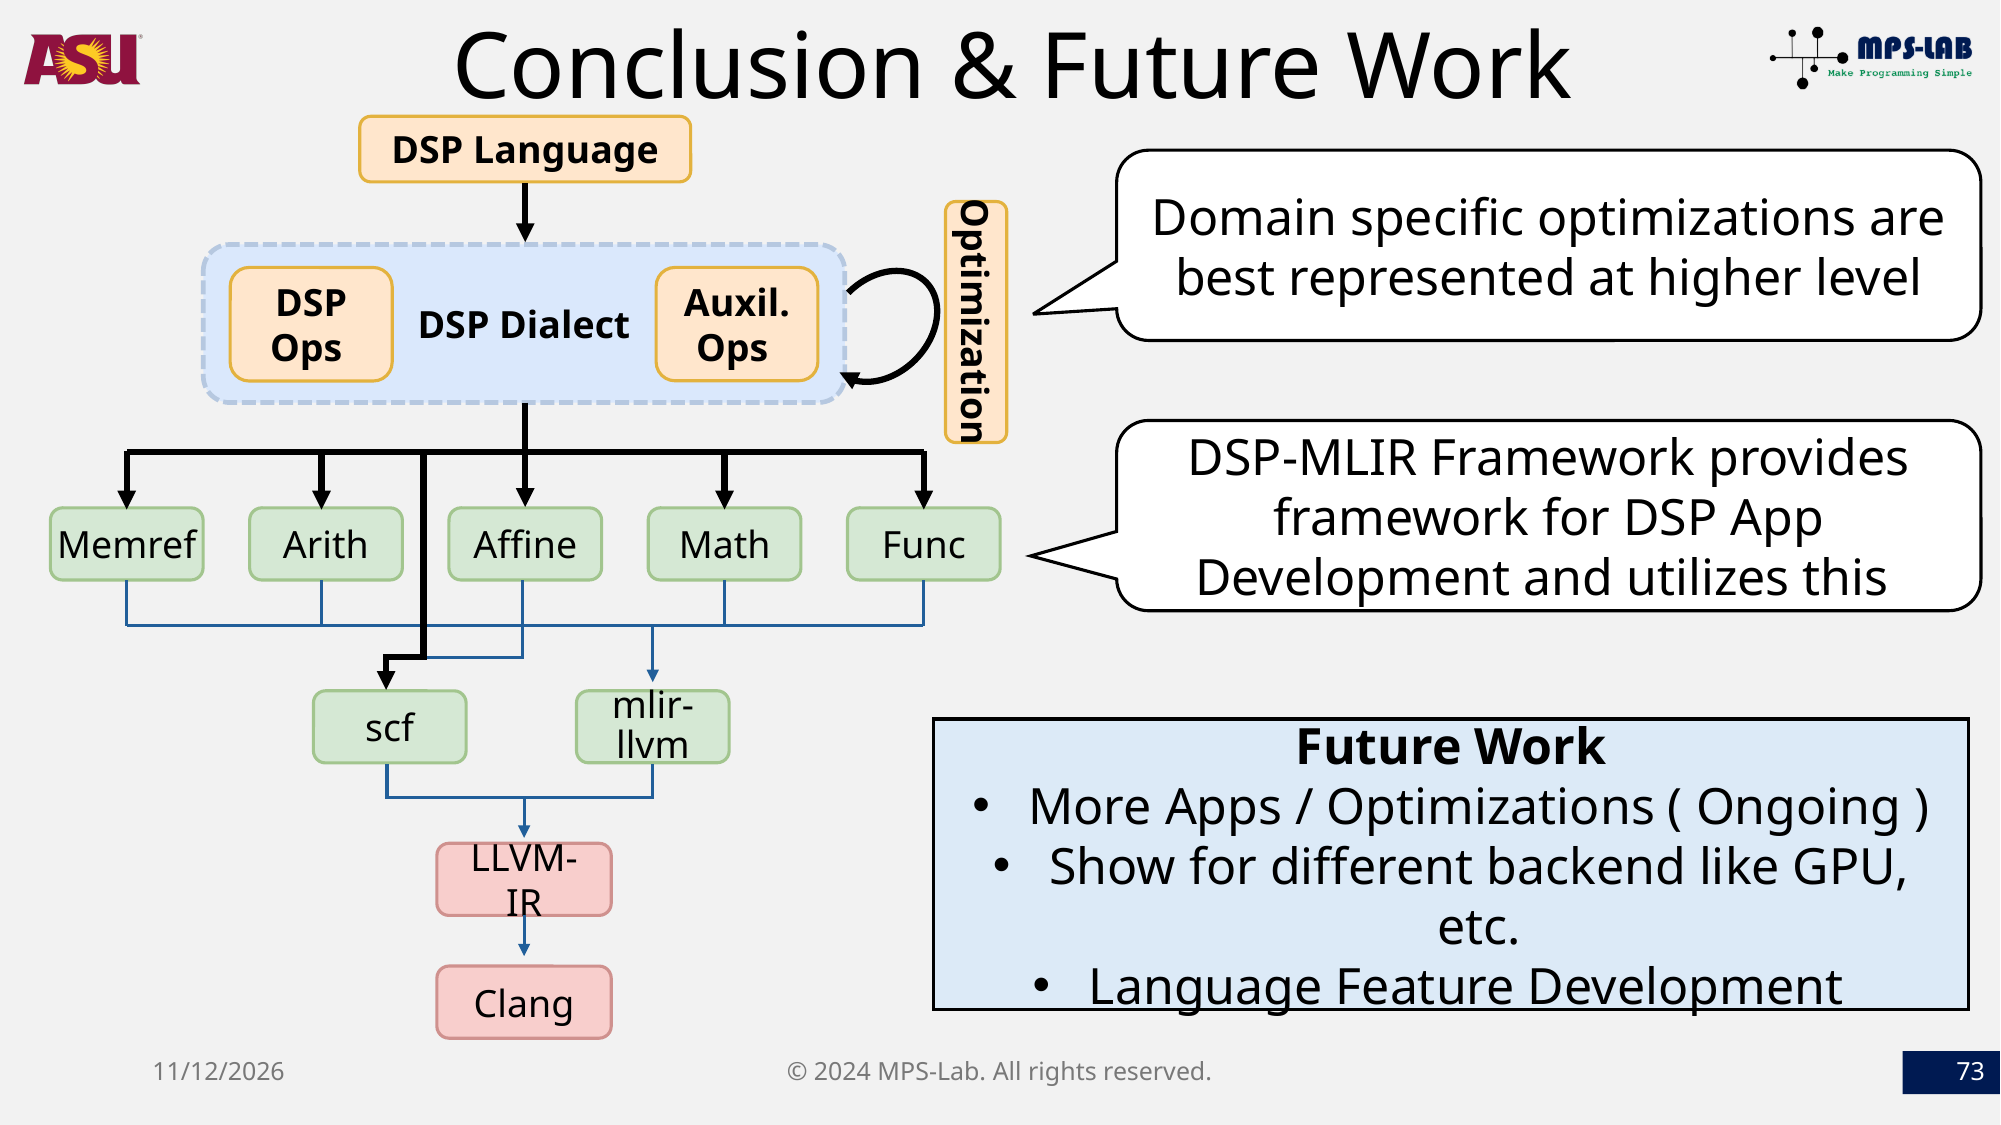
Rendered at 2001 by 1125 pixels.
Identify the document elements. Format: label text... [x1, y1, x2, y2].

picture [8, 17, 150, 102]
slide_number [137, 1042, 588, 1103]
text_box DSP-MLIR Framework provides framework for DSP App Development​ and utilizes this [1024, 418, 1983, 613]
text_box Domain specific optimizations are best represented at higher level [1032, 148, 1983, 343]
footer © 2024 MPS-Lab. All rights reserved. [662, 1042, 1338, 1103]
slide_number 73 [1902, 1051, 2000, 1095]
title Conclusion & Future Work [150, 0, 1875, 139]
text_box Future Work More Apps / Optimizations ( Ongoing ) Show for different backend like GPU, etc. Language Feature Development [1008, 717, 1970, 1011]
picture [1875, 12, 1992, 97]
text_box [49, 115, 1008, 1039]
